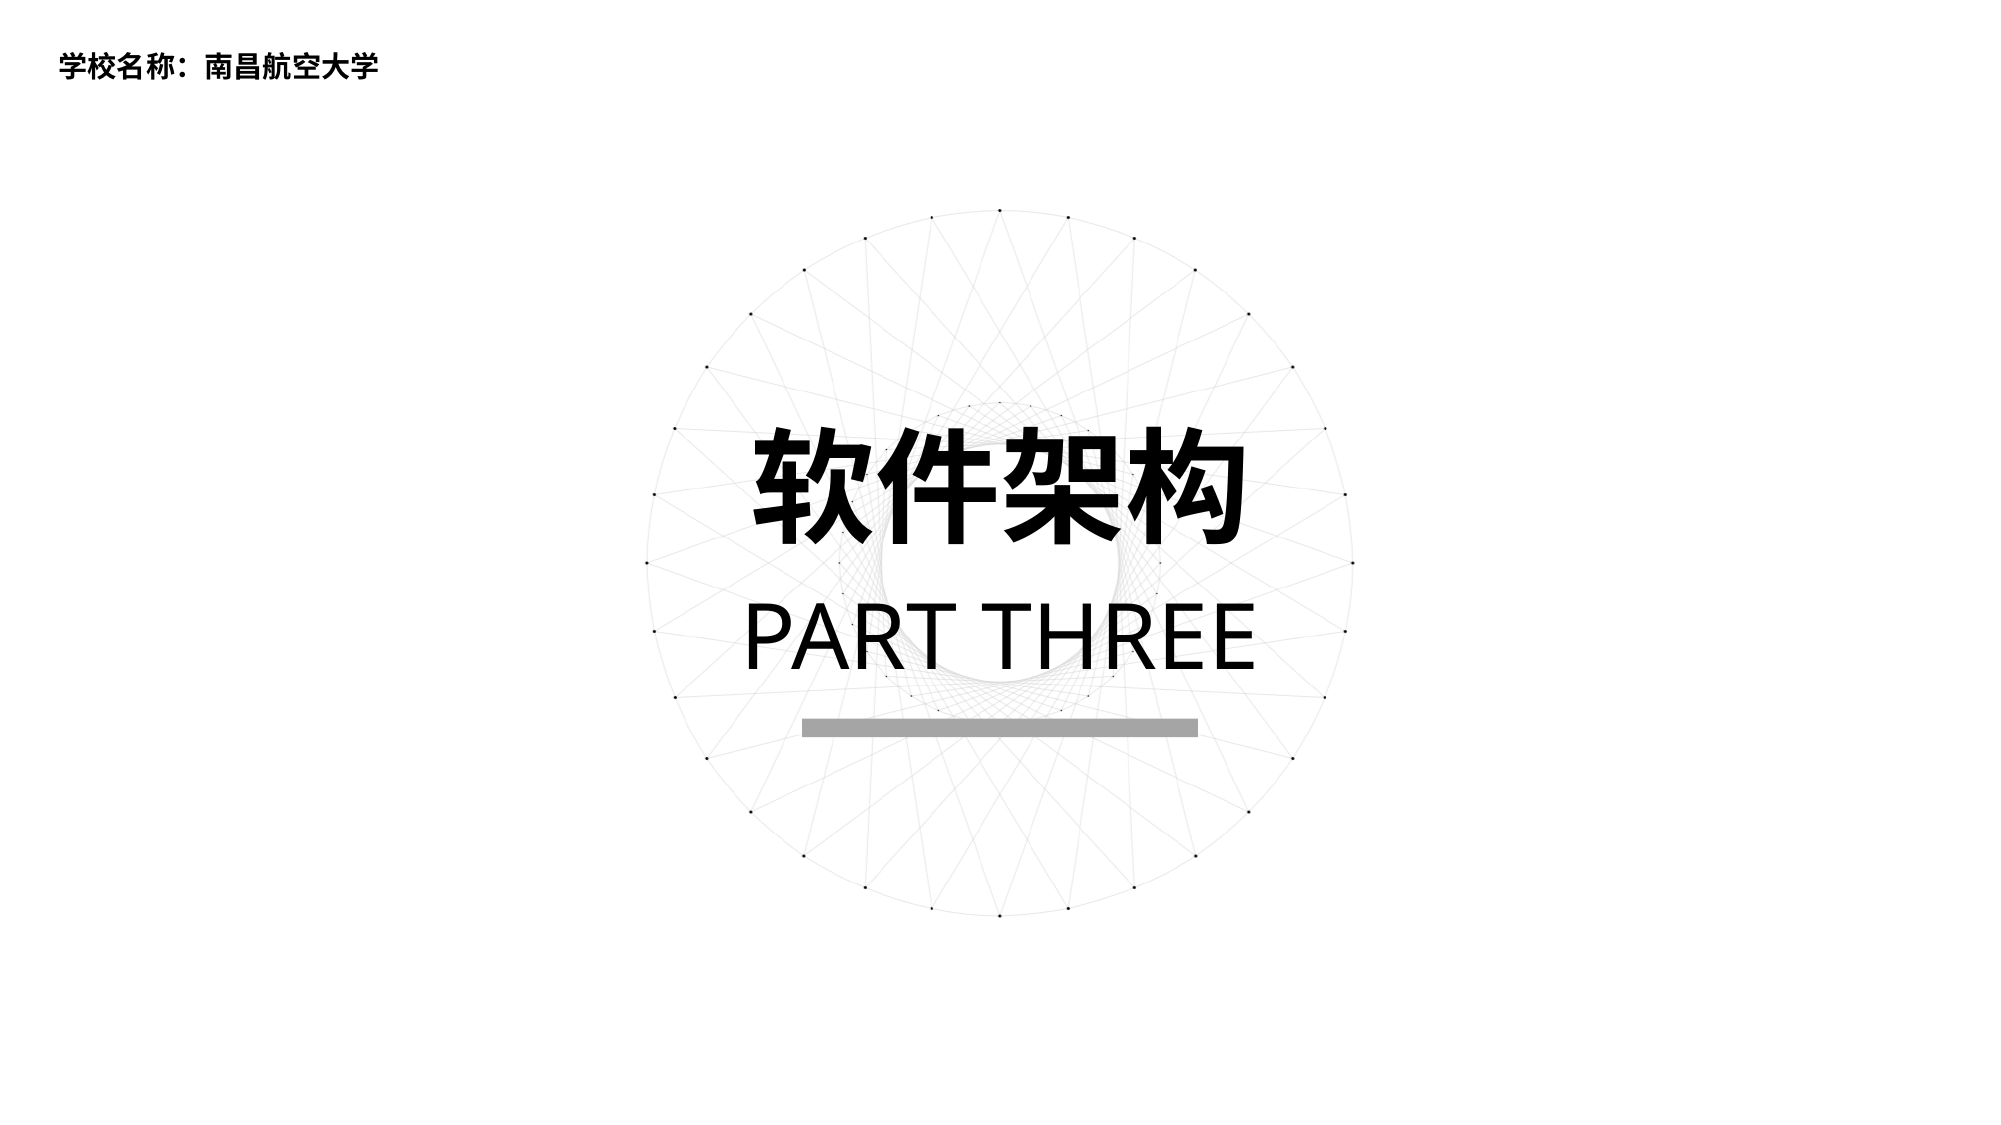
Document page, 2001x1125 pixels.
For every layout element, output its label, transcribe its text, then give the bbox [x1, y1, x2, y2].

picture [672, 193, 1339, 404]
picture [663, 699, 1348, 932]
list 学校名称：南昌航空大学 [42, 35, 586, 101]
list PART THREE [381, 581, 1619, 699]
text_box [801, 718, 1199, 738]
list 软件架构 [381, 404, 1619, 581]
